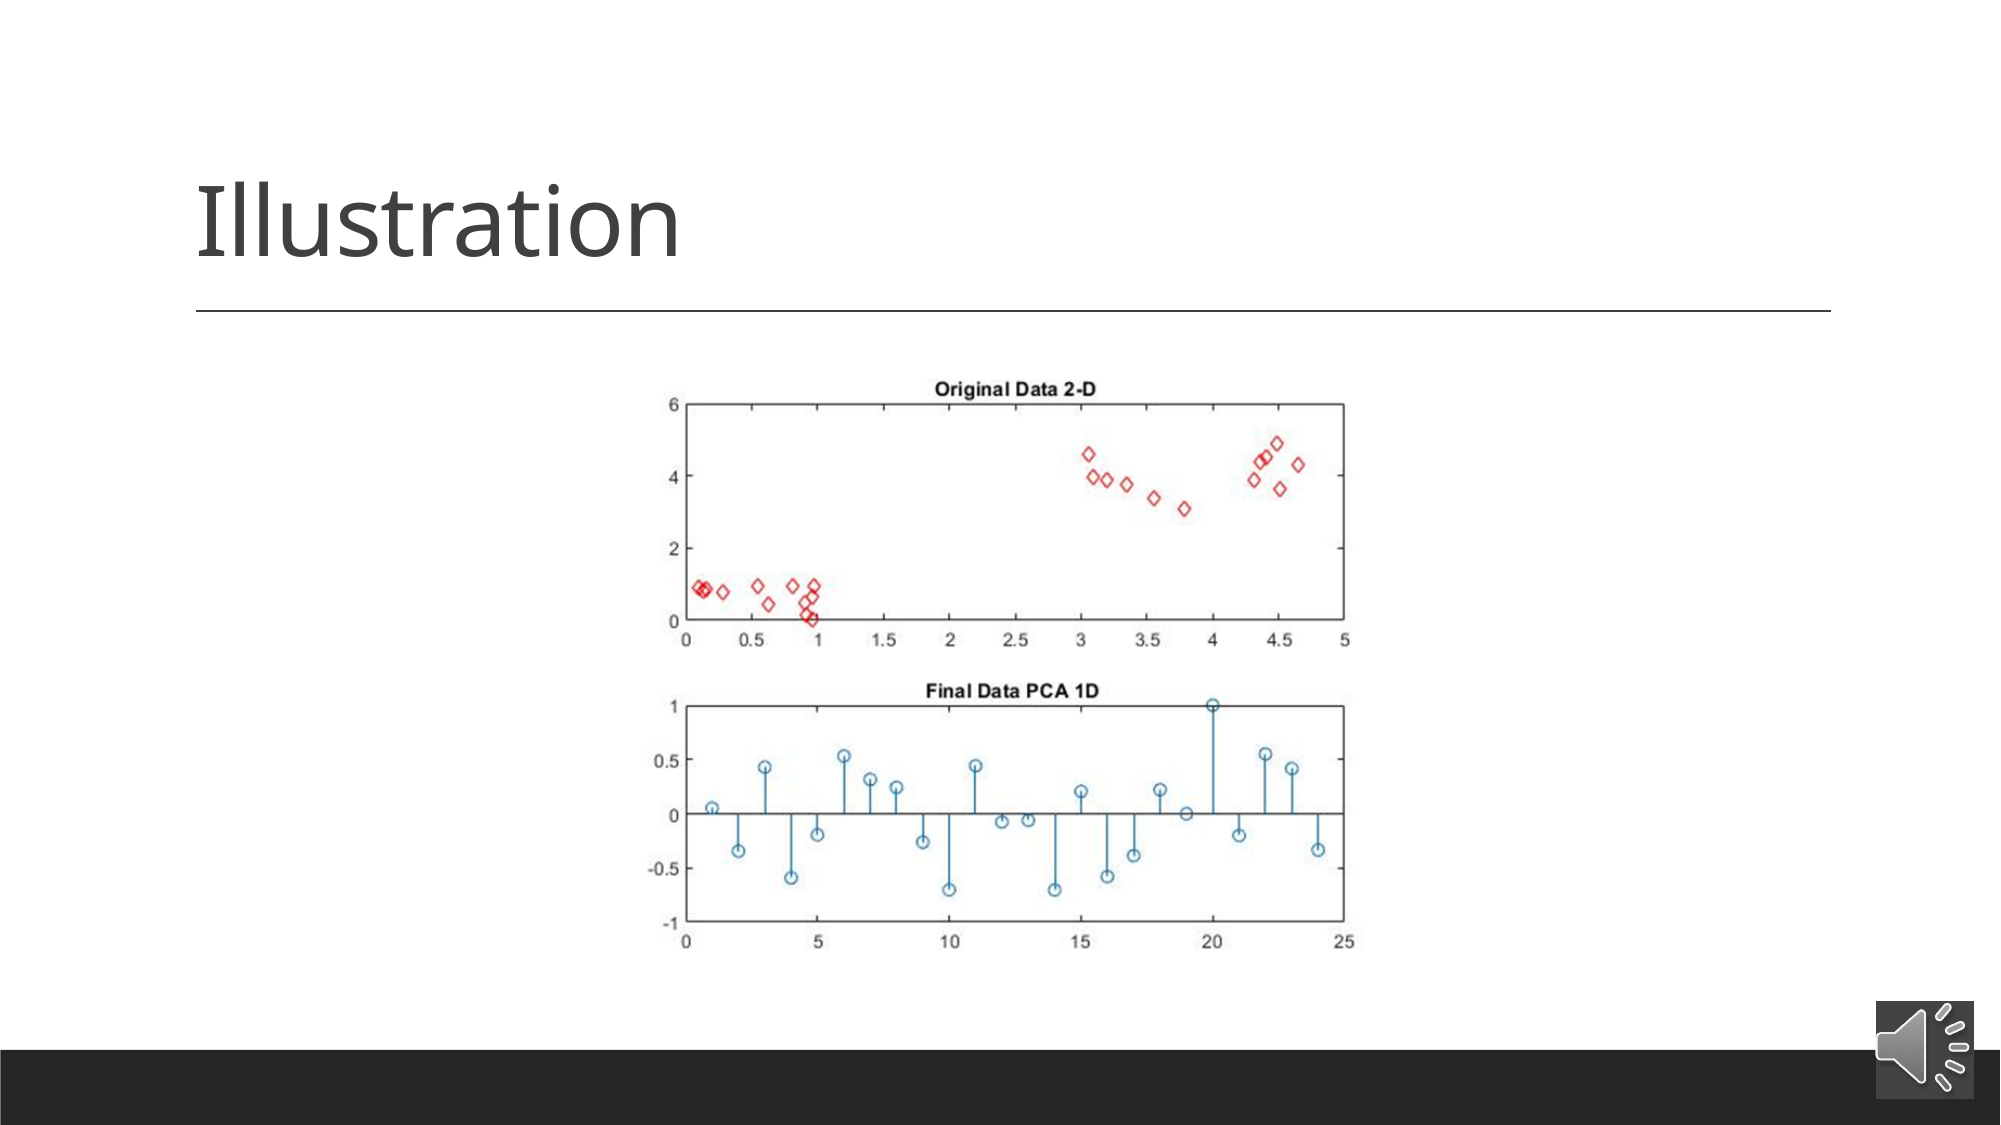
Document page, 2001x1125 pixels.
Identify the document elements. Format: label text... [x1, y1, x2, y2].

title Illustration [180, 47, 1830, 285]
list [575, 355, 1425, 993]
picture [1874, 999, 1976, 1101]
